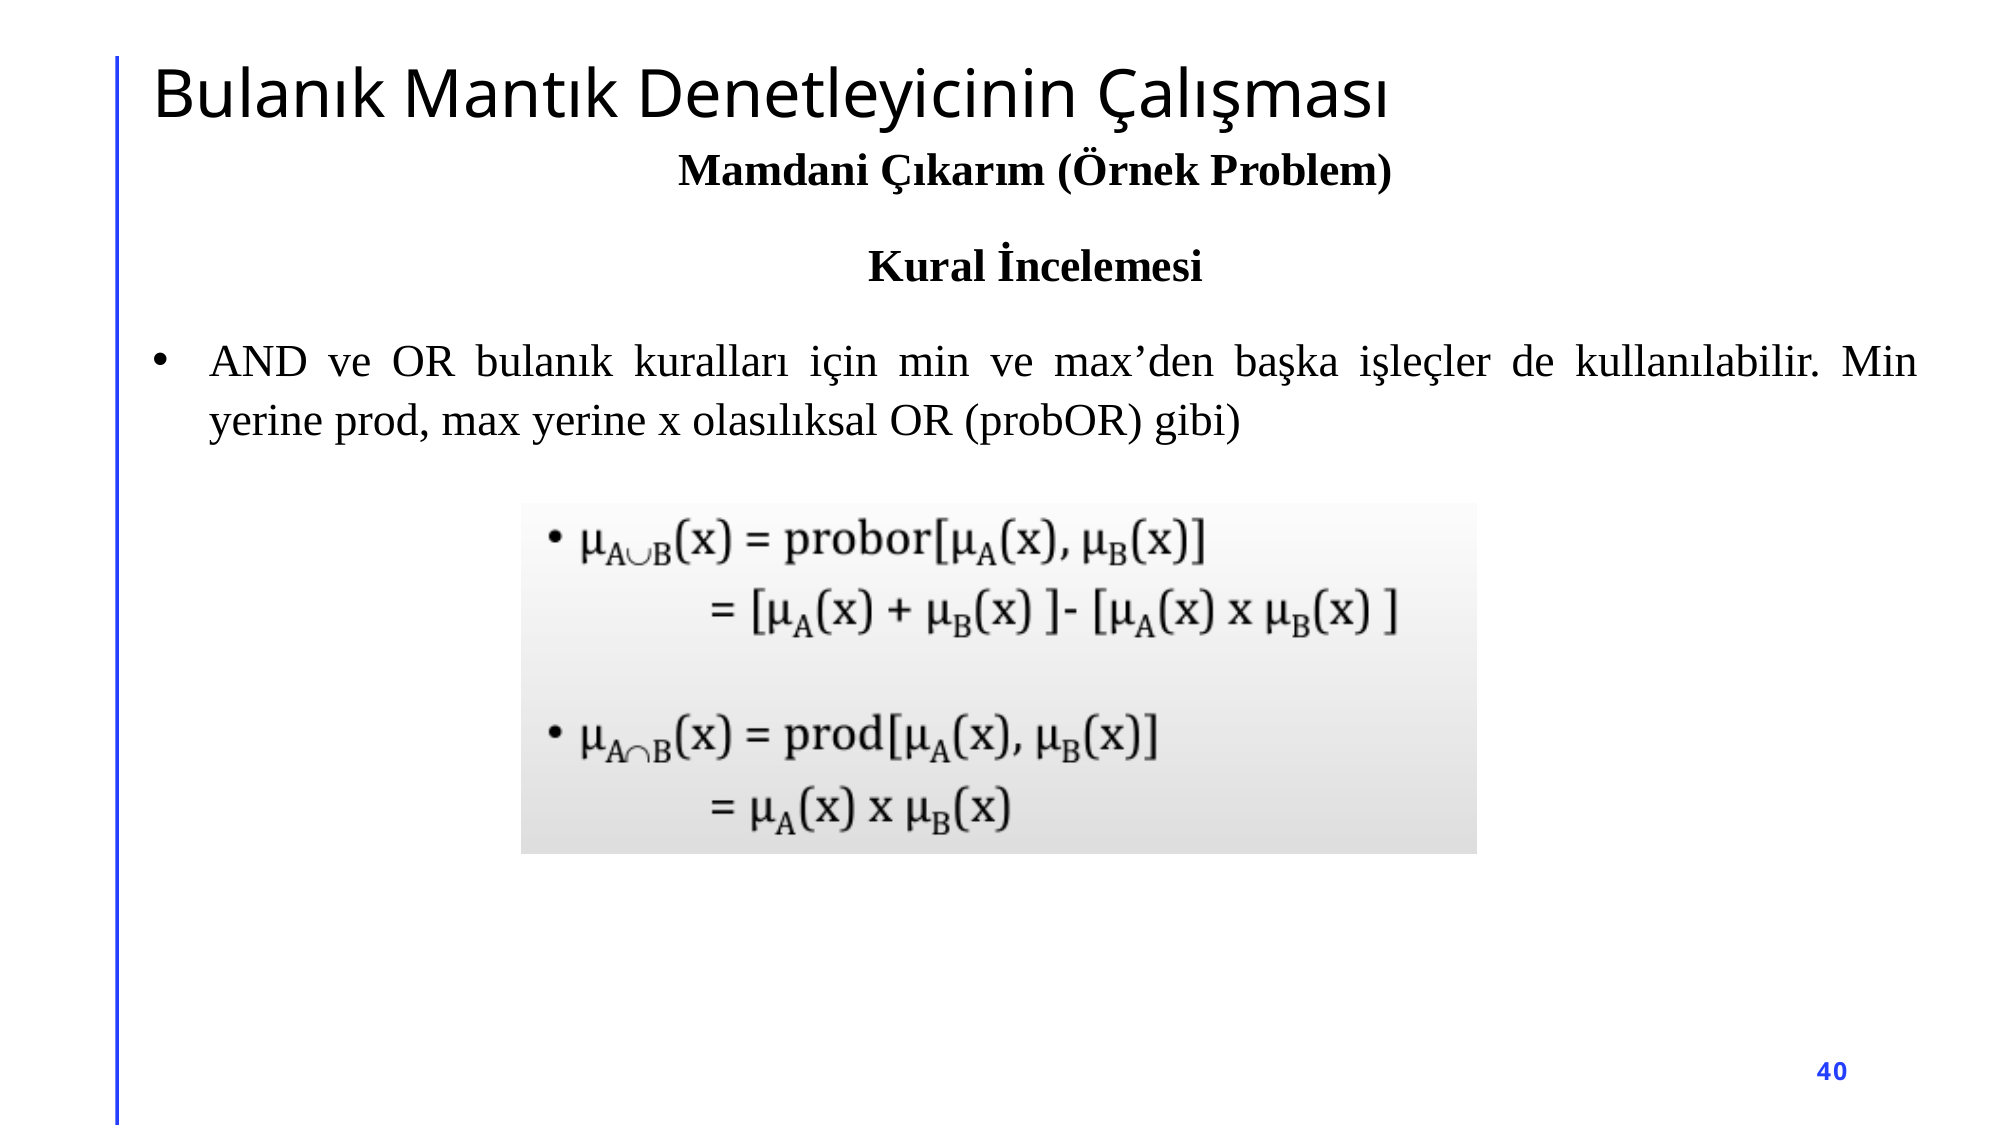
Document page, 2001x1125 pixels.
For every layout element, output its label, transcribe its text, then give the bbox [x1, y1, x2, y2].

picture [520, 503, 1477, 854]
title Bulanık Mantık Denetleyicinin Çalışması [137, 46, 1863, 128]
slide_number 40 [1412, 1066, 1863, 1103]
list Mamdani Çıkarım (Örnek Problem) Kural İncelemesi AND ve OR bulanık kuralları için min ve max’den başka işleçler de kullanılabilir. Min yerine prod, max yerine x olasılıksal OR (probOR) gibi) [137, 128, 1935, 1066]
